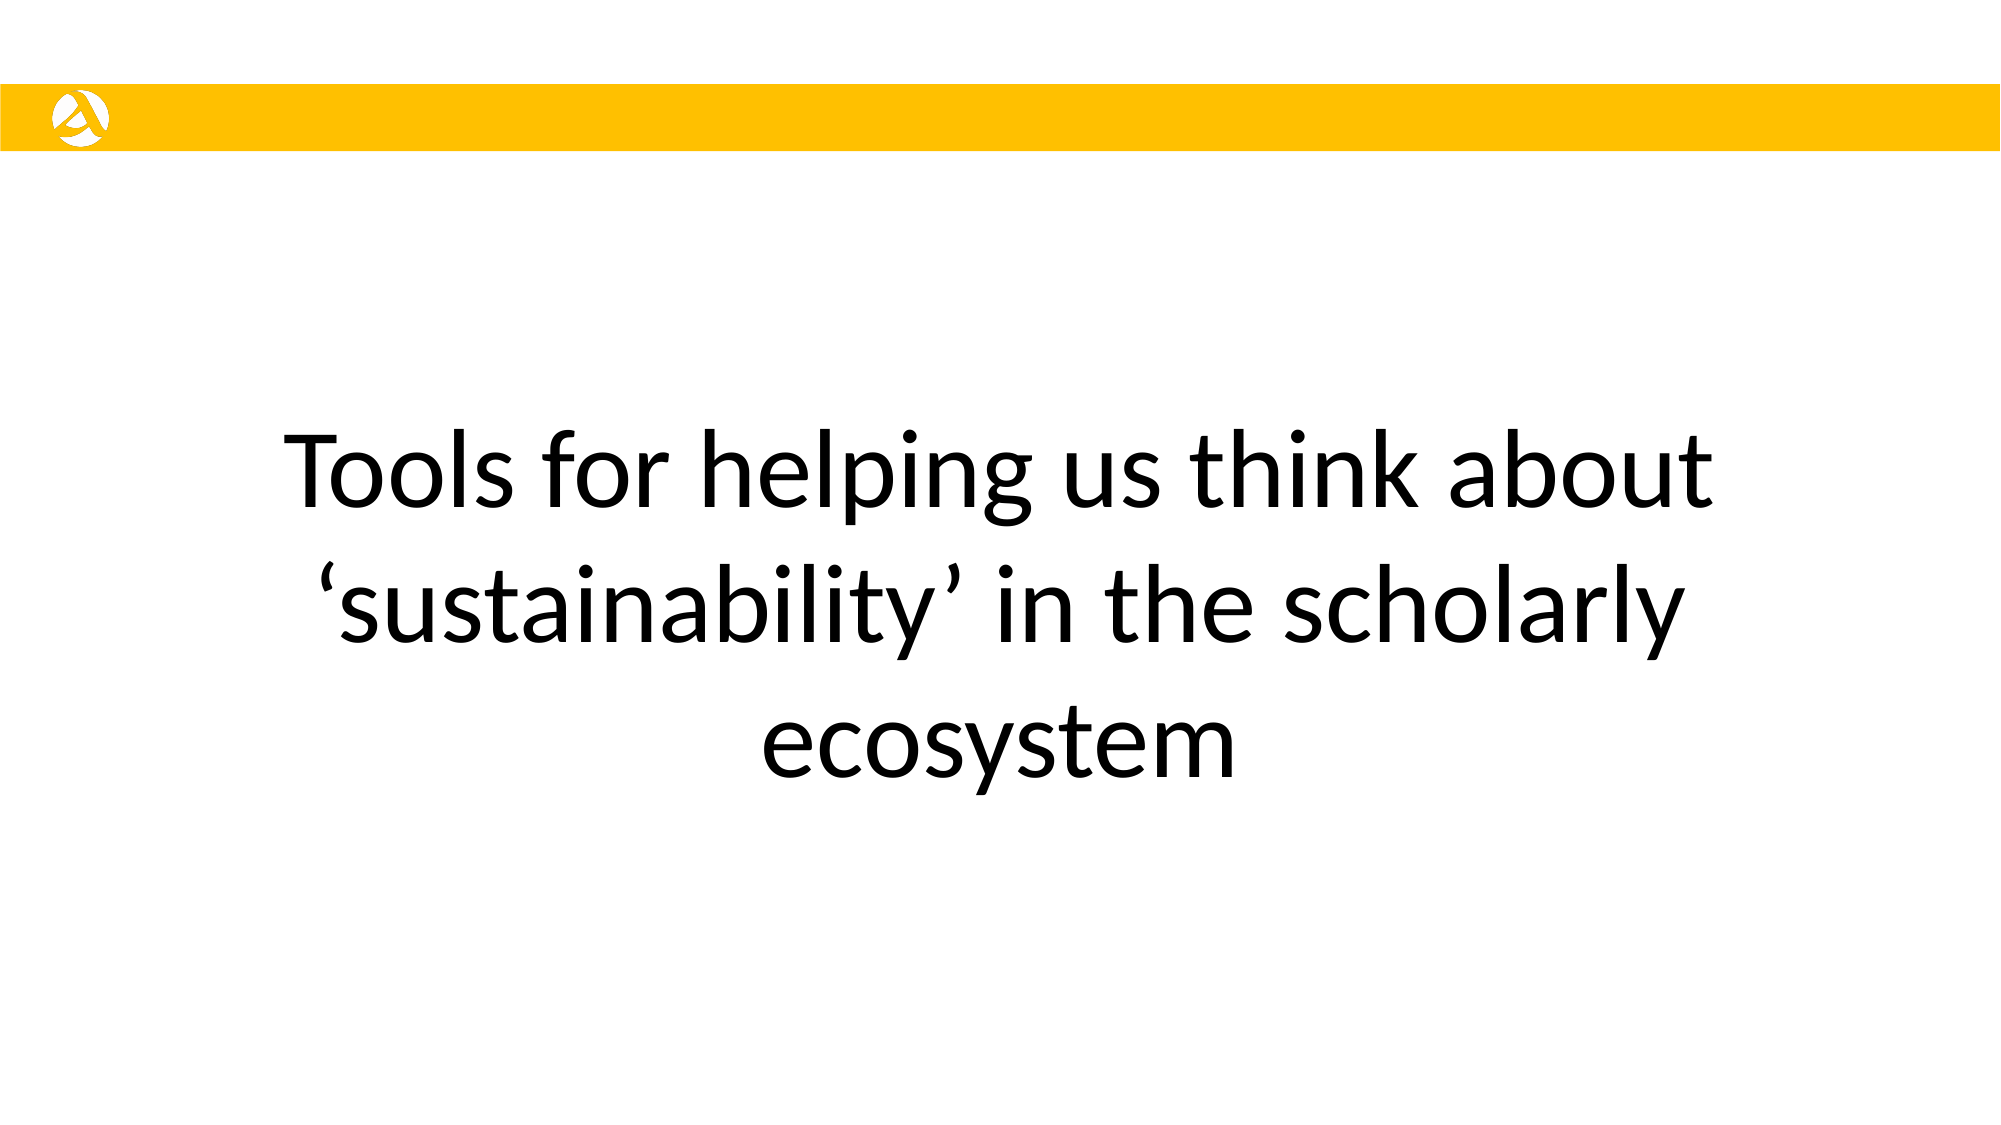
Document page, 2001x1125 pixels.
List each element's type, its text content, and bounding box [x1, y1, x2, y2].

picture [46, 86, 116, 155]
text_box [0, 84, 2000, 152]
text_box Tools for helping us think about ‘sustainability’ in the scholarly ecosystem [263, 387, 1737, 807]
